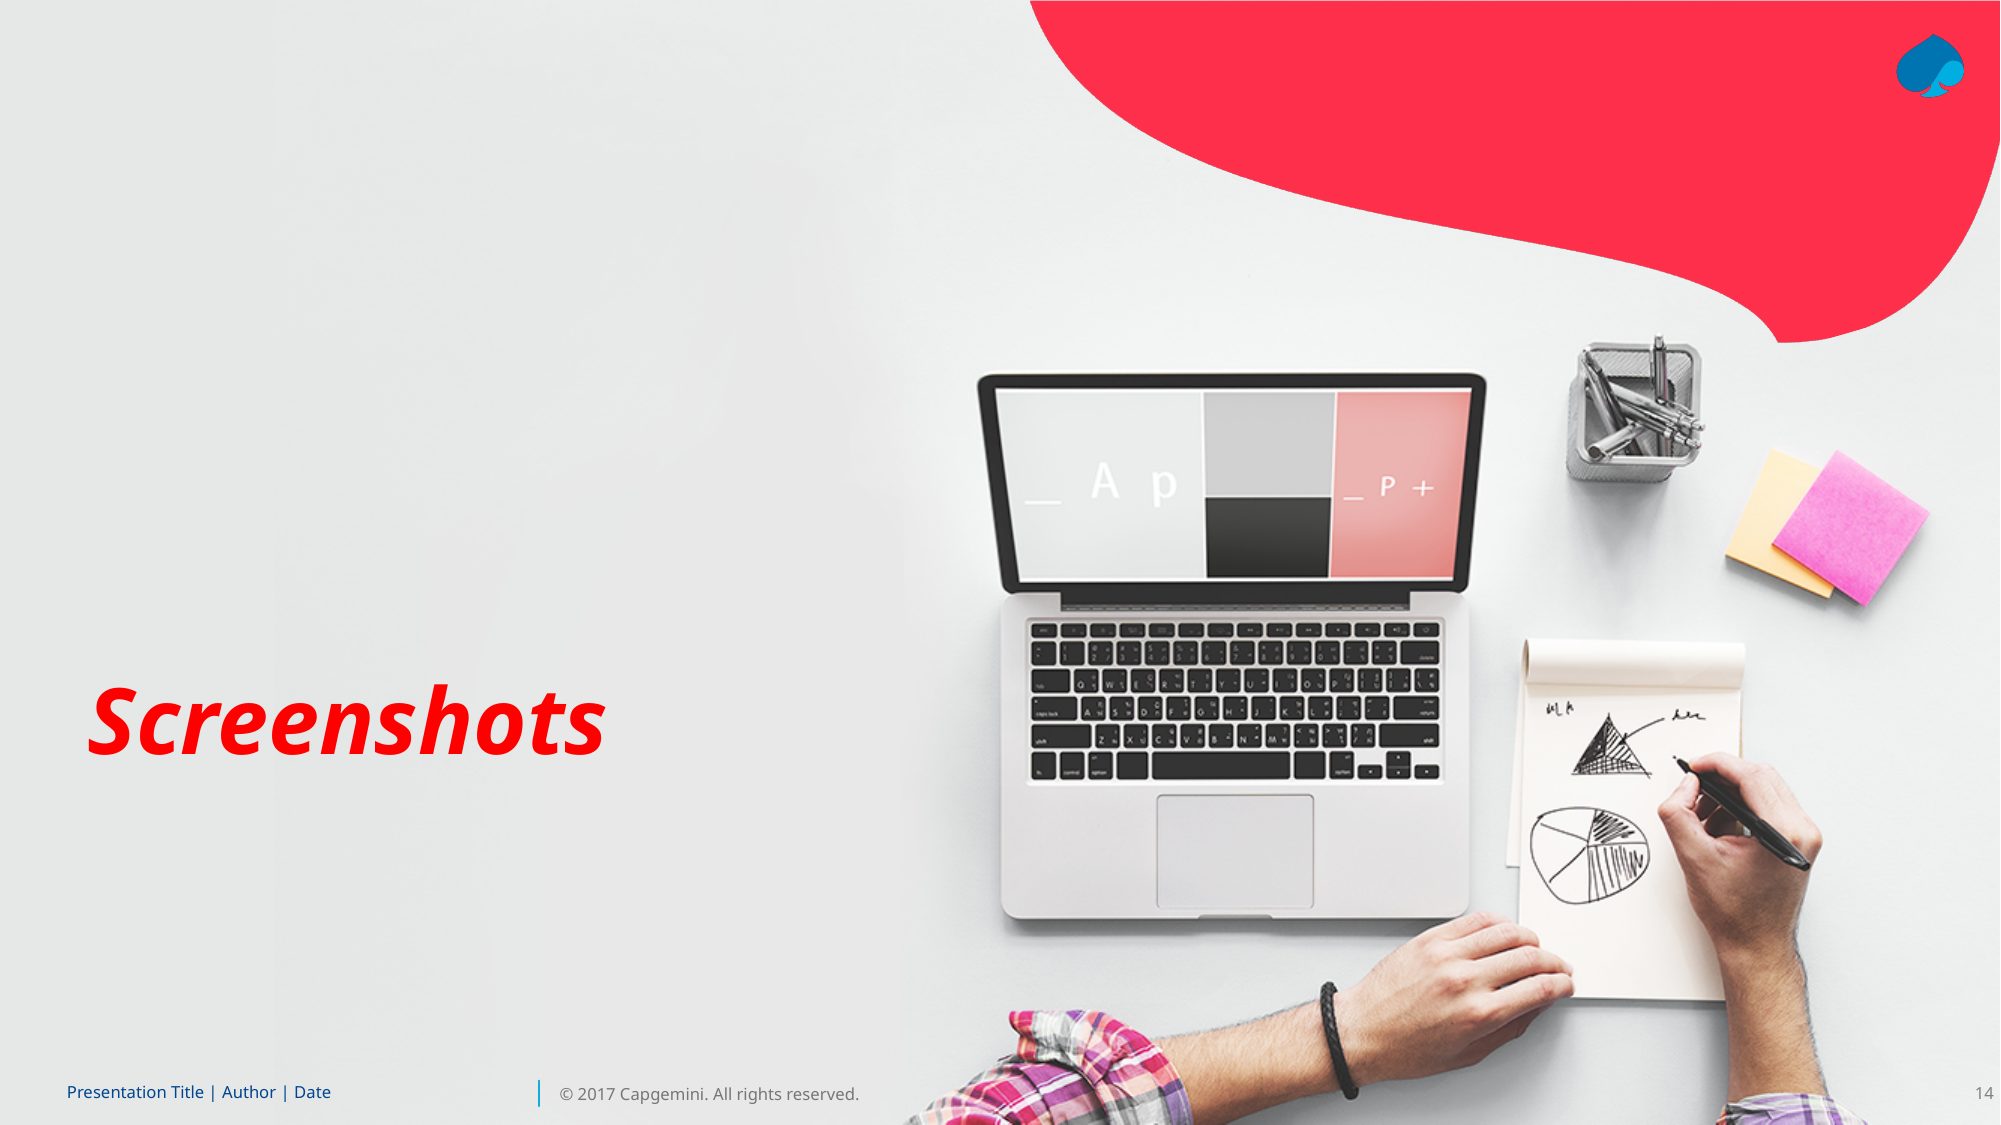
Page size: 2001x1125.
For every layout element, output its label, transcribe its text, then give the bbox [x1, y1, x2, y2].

list Screenshots [87, 662, 800, 919]
picture [0, 0, 2001, 1125]
